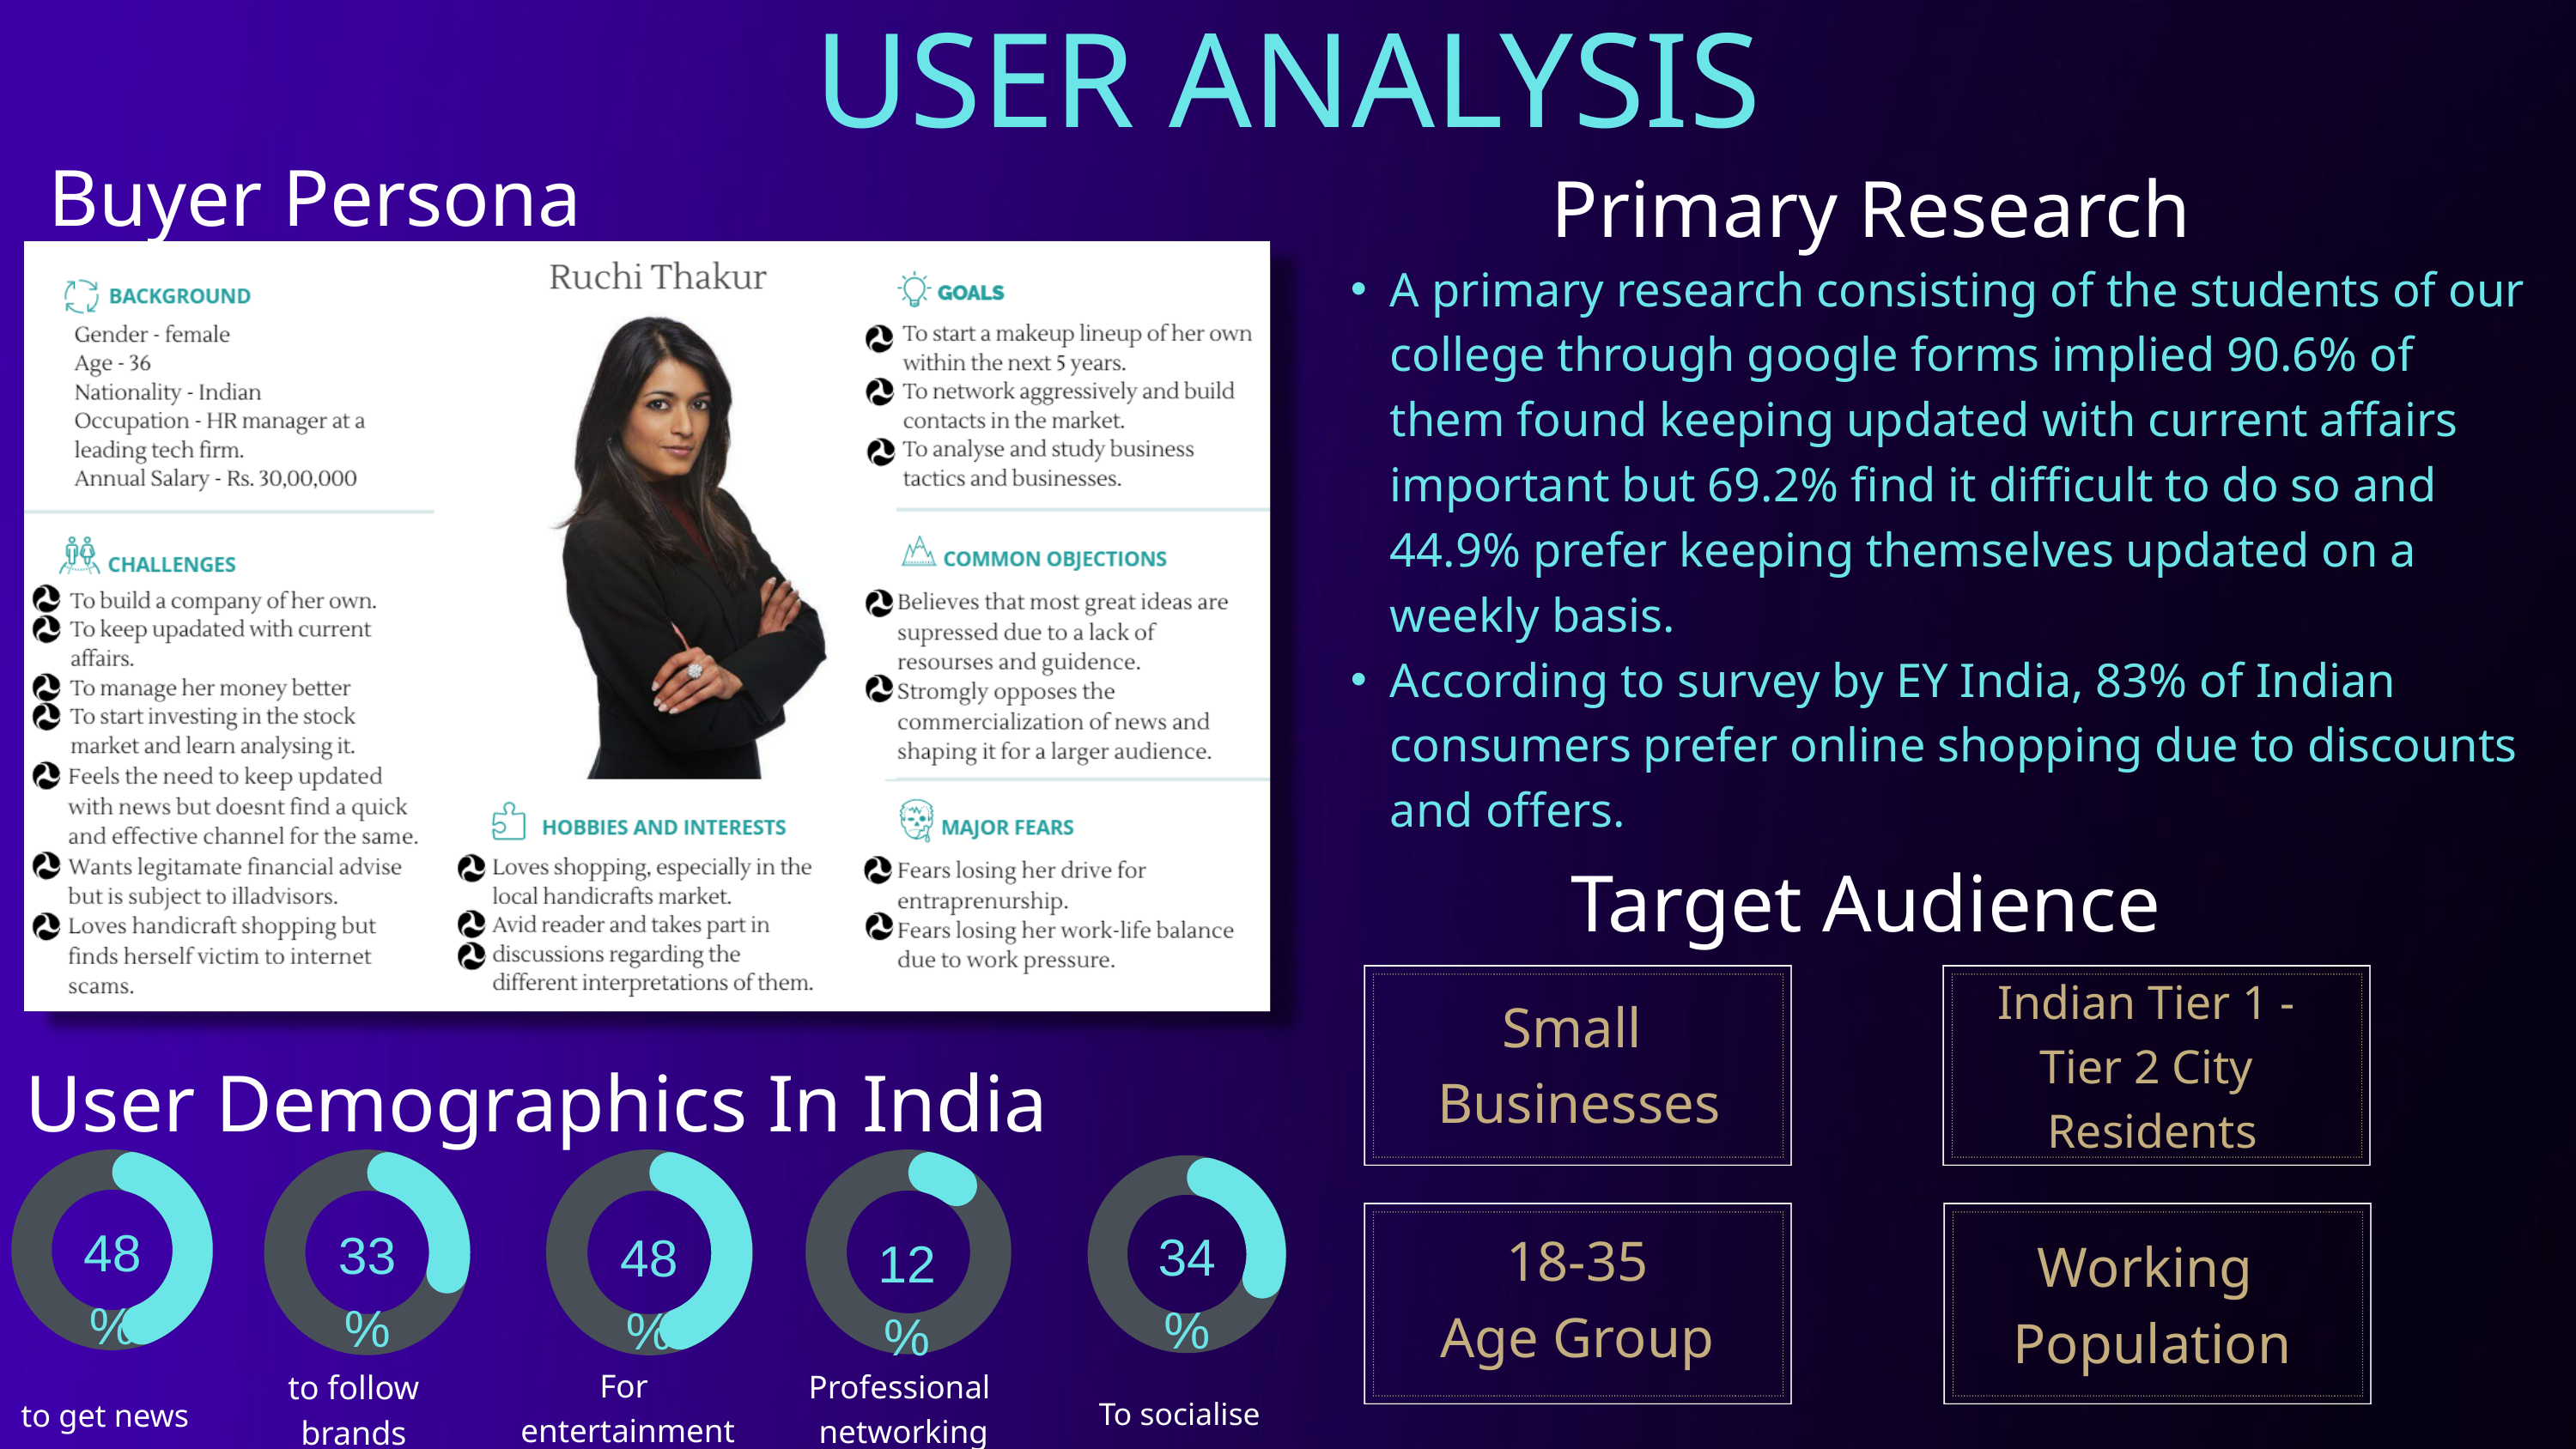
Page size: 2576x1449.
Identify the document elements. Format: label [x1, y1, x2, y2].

text_box [11, 1149, 213, 1351]
text_box [805, 1149, 1012, 1355]
text_box [264, 1149, 471, 1355]
text_box [546, 1149, 753, 1356]
picture [0, 0, 2576, 1449]
text_box [1087, 1155, 1286, 1354]
